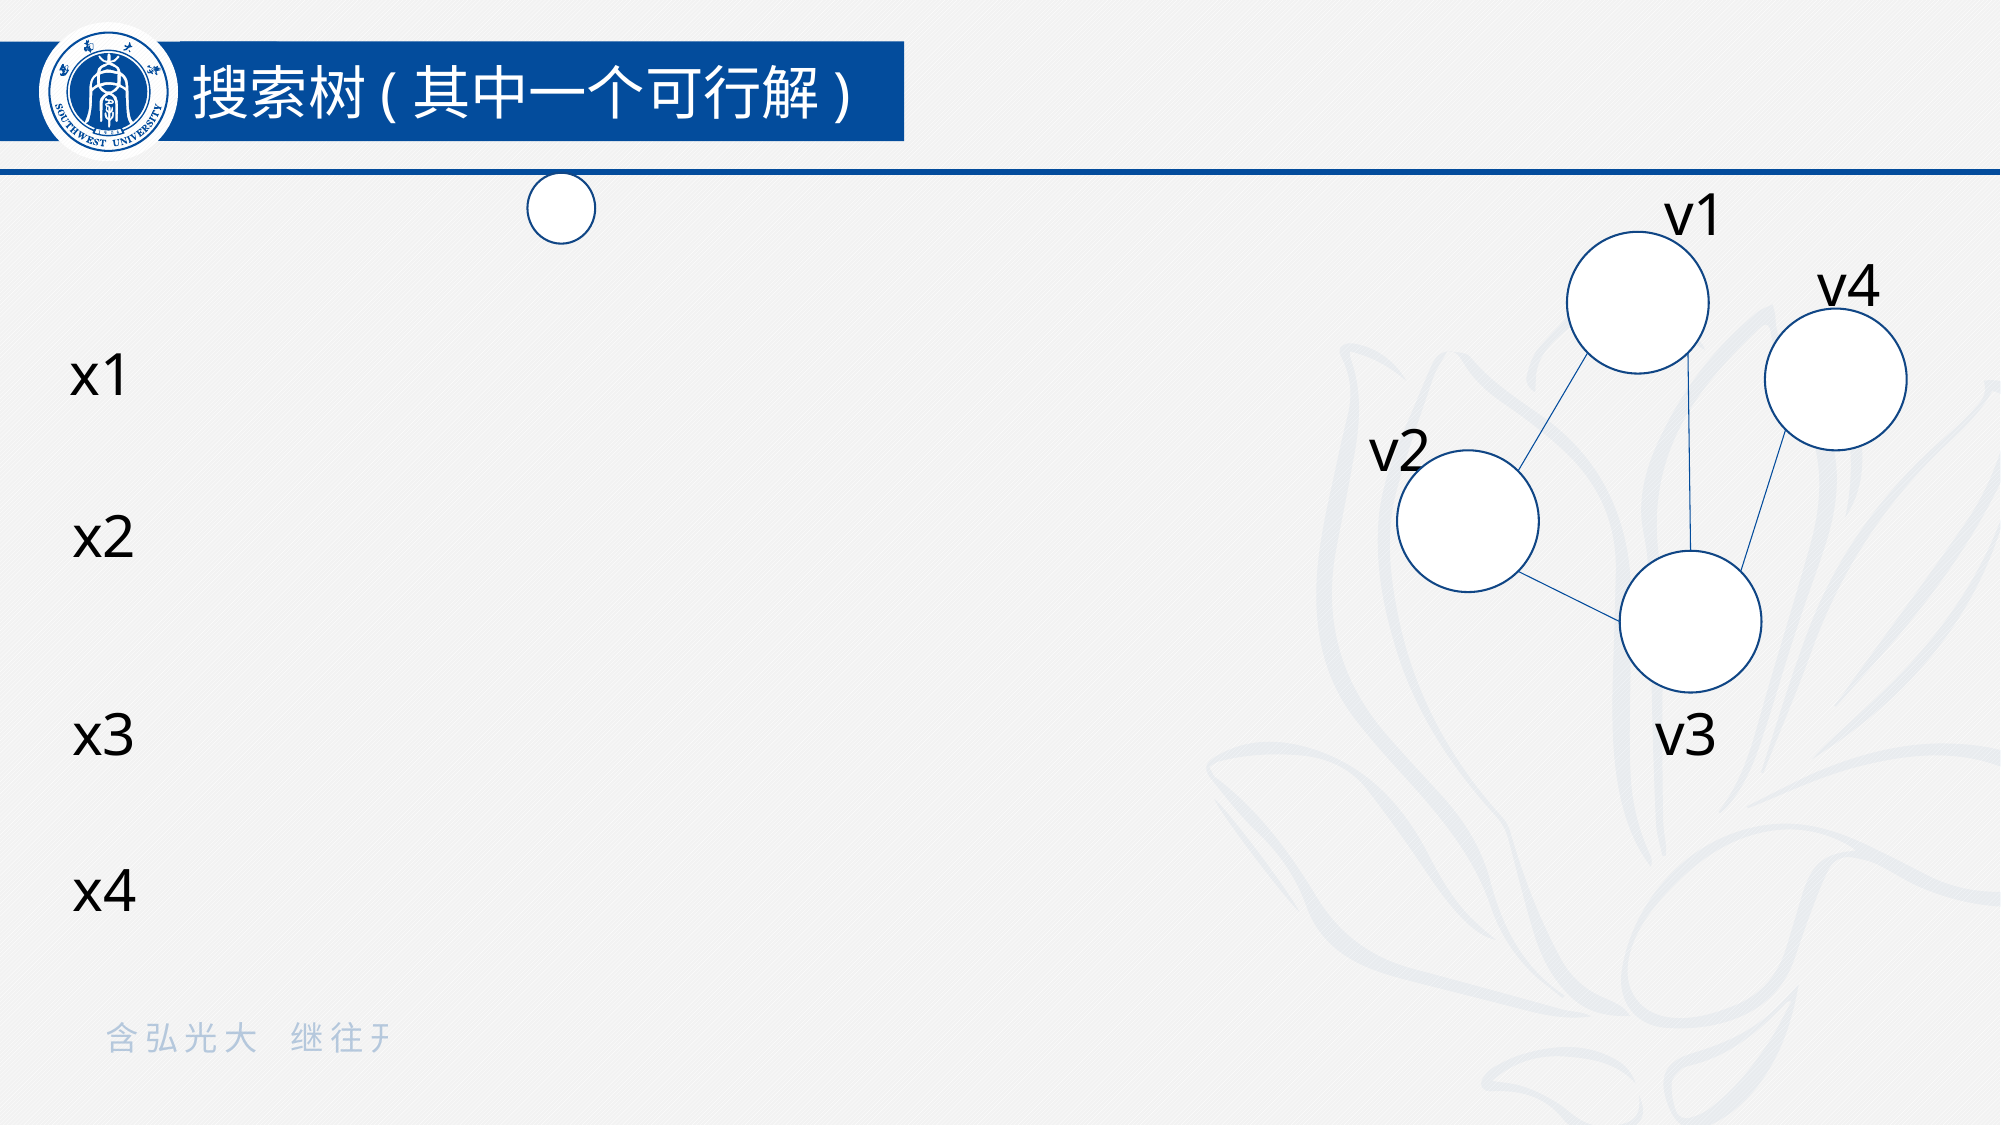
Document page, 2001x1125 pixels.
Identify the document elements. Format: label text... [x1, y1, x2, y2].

text_box v2 [1354, 385, 1471, 491]
text_box [1763, 315, 1908, 452]
text_box [1565, 230, 1710, 375]
text_box v3 [1640, 668, 1745, 775]
text_box x1 [54, 308, 158, 415]
text_box x4 [57, 825, 170, 931]
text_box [1687, 352, 1691, 551]
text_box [1518, 352, 1588, 471]
text_box x2 [57, 470, 155, 577]
text_box v1 [1649, 148, 1757, 255]
text_box x3 [57, 668, 154, 775]
text_box [1618, 549, 1763, 673]
text_box v4 [1803, 219, 1939, 326]
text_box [1740, 429, 1786, 572]
list 搜索树(其中一个可行解) [180, 41, 905, 142]
text_box [526, 171, 597, 245]
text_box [1518, 571, 1620, 622]
text_box [1396, 449, 1540, 594]
